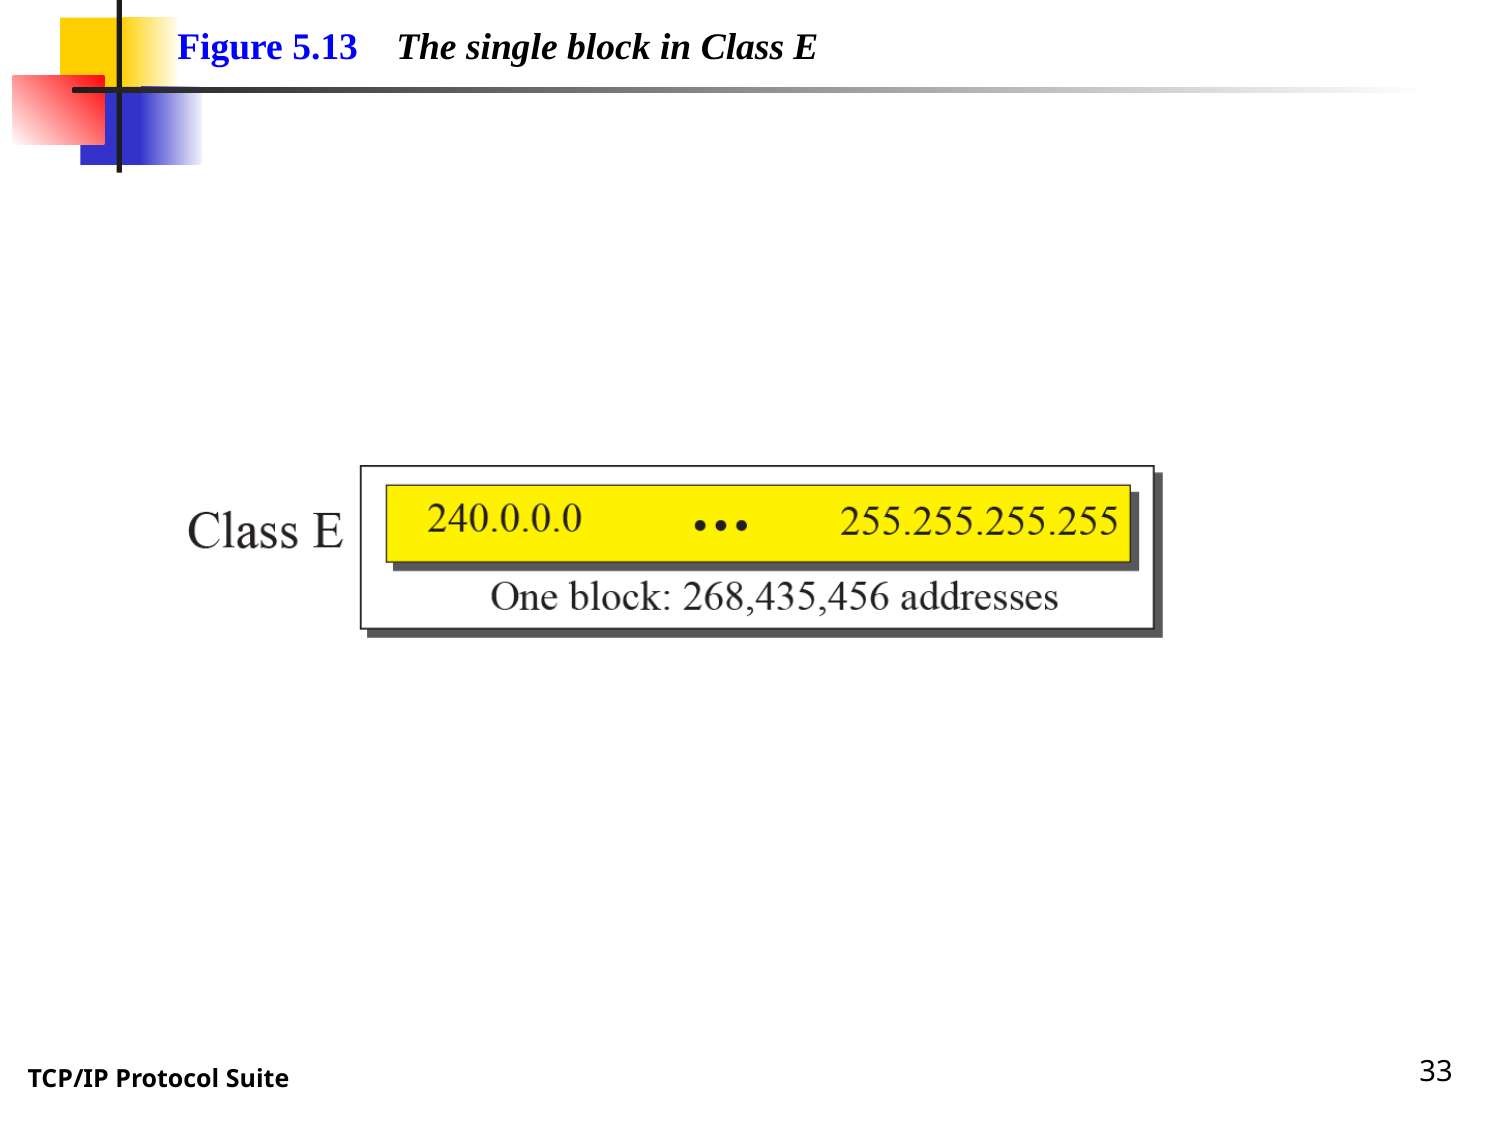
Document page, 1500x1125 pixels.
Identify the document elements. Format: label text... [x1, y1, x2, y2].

text_box [122, 17, 177, 86]
text_box Figure 5.13 The single block in Class E [162, 14, 1100, 75]
text_box [80, 93, 116, 165]
text_box [116, 93, 122, 173]
slide_number 33 [1155, 1024, 1468, 1100]
text_box [12, 75, 105, 145]
text_box [60, 17, 116, 86]
text_box [141, 93, 202, 165]
text_box [72, 87, 1423, 93]
text_box [116, 0, 122, 87]
picture [187, 465, 1163, 638]
footer TCP/IP Protocol Suite [12, 1025, 488, 1100]
text_box [122, 93, 141, 165]
